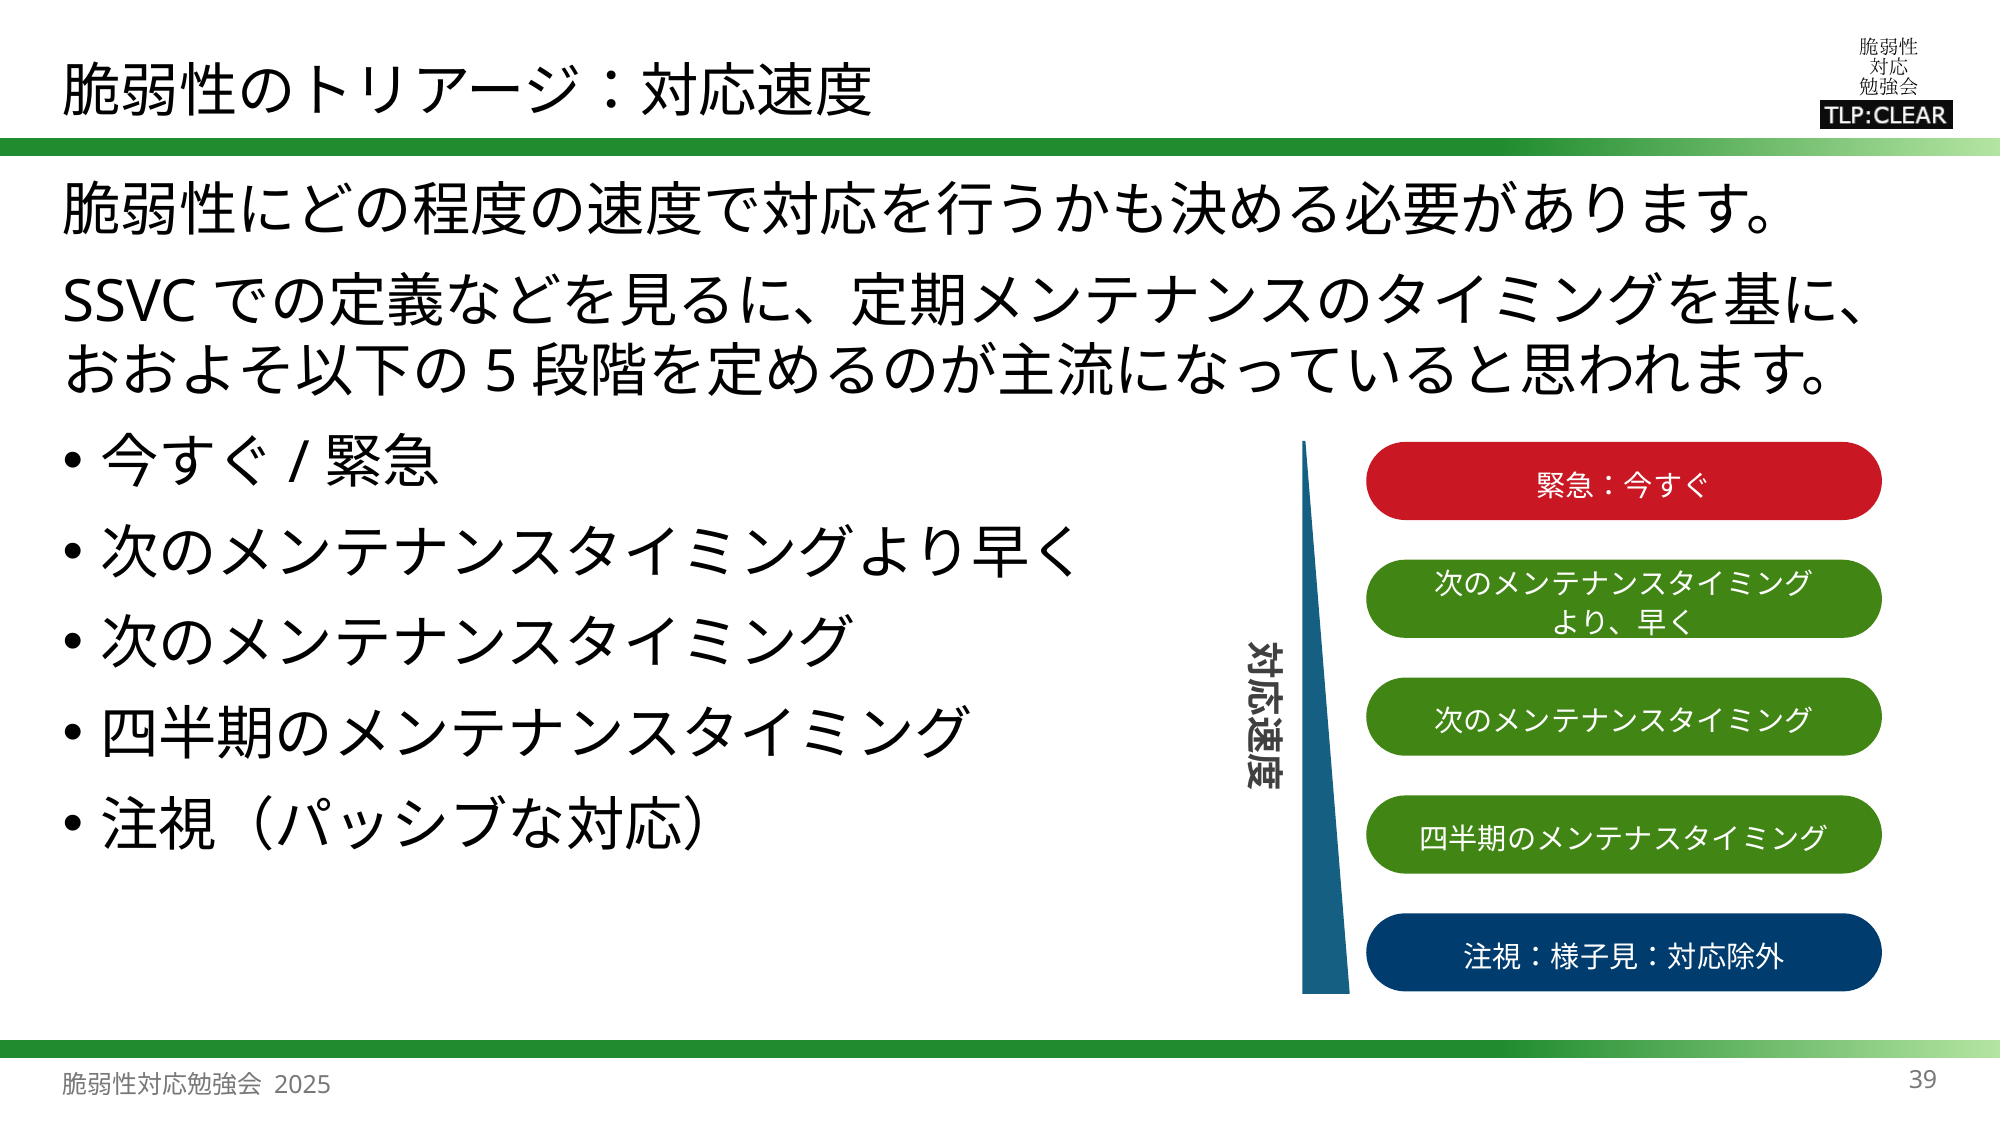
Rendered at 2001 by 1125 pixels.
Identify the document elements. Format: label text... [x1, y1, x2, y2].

text_box 注視：様子見：対応除外 [1364, 911, 1884, 993]
picture [1803, 28, 1969, 106]
title 脆弱性のトリアージ：対応速度 [47, 59, 1953, 127]
text_box 次のメンテナンスタイミング より、早く [1364, 558, 1884, 640]
list 脆弱性にどの程度の速度で対応を行うかも決める必要があります。 SSVCでの定義などを見るに、定期メンテナンスのタイミングを基に、おおよそ以下の5段階を定めるのが主流になっていると思われます。 今すぐ/緊急 次のメンテナンスタイミングより早く 次のメンテナンスタイミング 四半期のメンテナンスタイミング 注視（パッシブな対応） [47, 164, 1953, 1032]
footer 脆弱性対応勉強会 2025 [47, 1065, 1338, 1103]
text_box [1302, 440, 1350, 994]
text_box 次のメンテナンスタイミング [1364, 675, 1884, 758]
text_box 緊急：今すぐ [1364, 440, 1884, 522]
text_box 四半期のメンテナスタイミング [1364, 793, 1884, 876]
text_box 対応速度 [1228, 440, 1304, 992]
slide_number 39 [1412, 1057, 1953, 1103]
